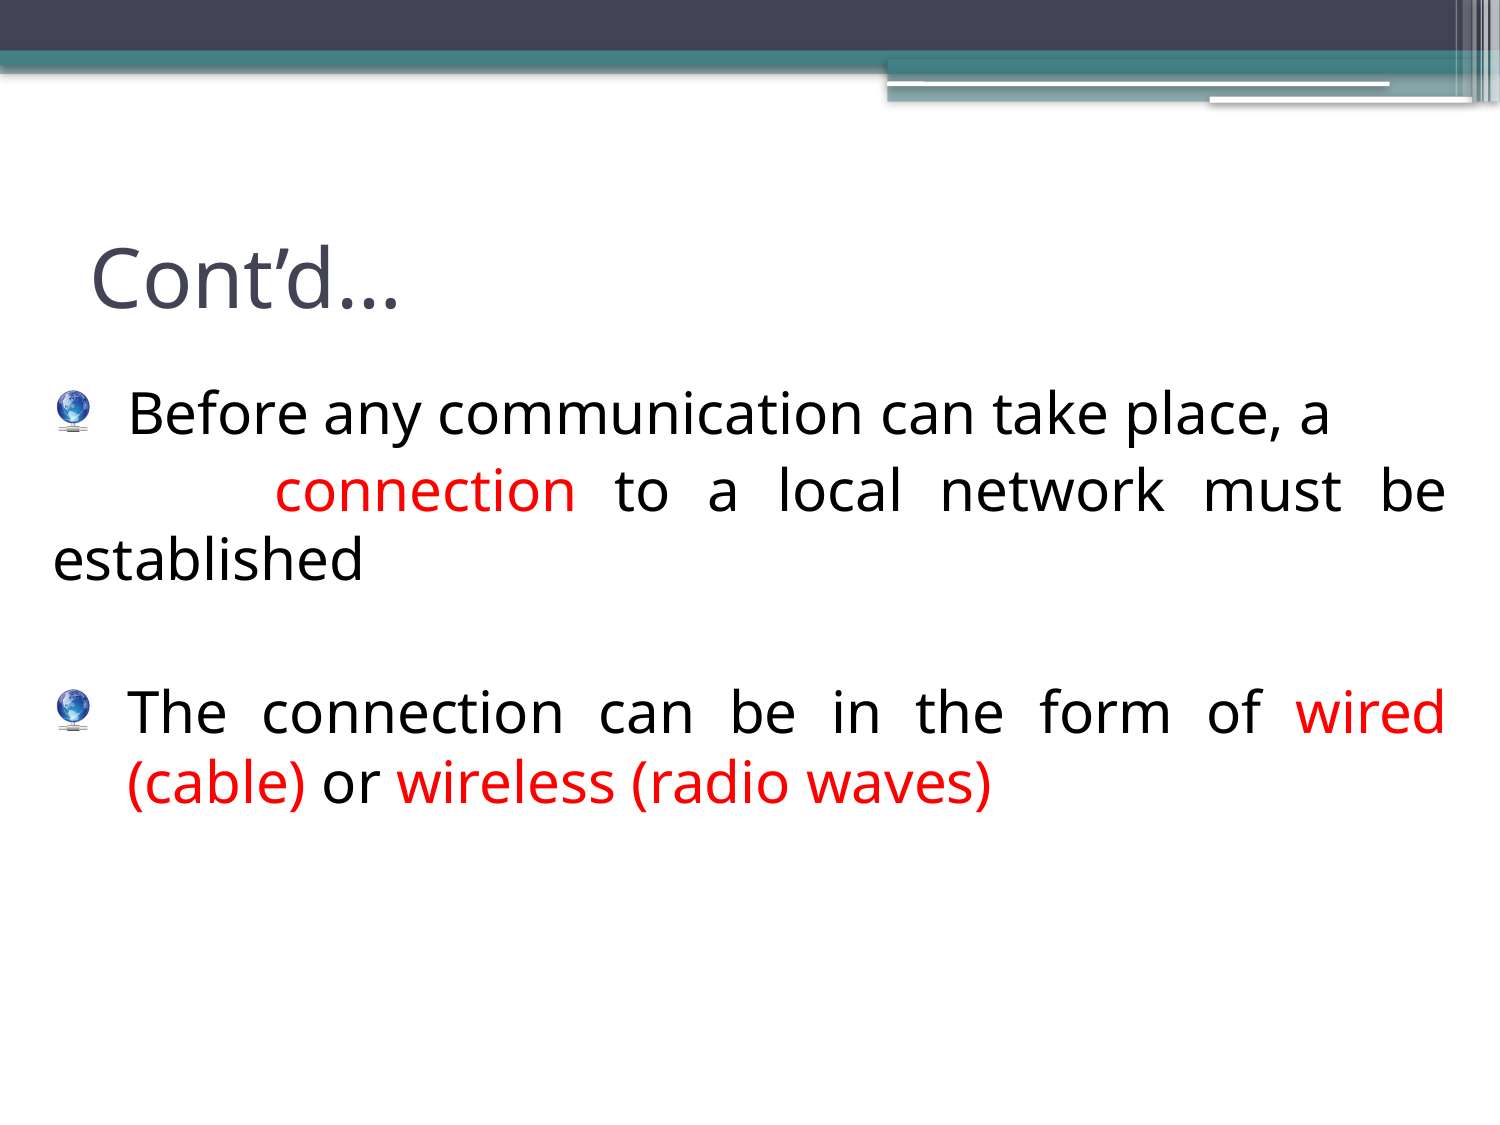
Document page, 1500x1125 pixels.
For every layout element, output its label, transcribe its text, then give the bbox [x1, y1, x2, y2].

list Before any communication can take place, a connection to a local network must be established The connection can be in the form of wired (cable) or wireless (radio waves) [37, 368, 1463, 1079]
picture [52, 689, 94, 731]
title Cont’d… [75, 187, 1425, 363]
picture [52, 390, 94, 432]
